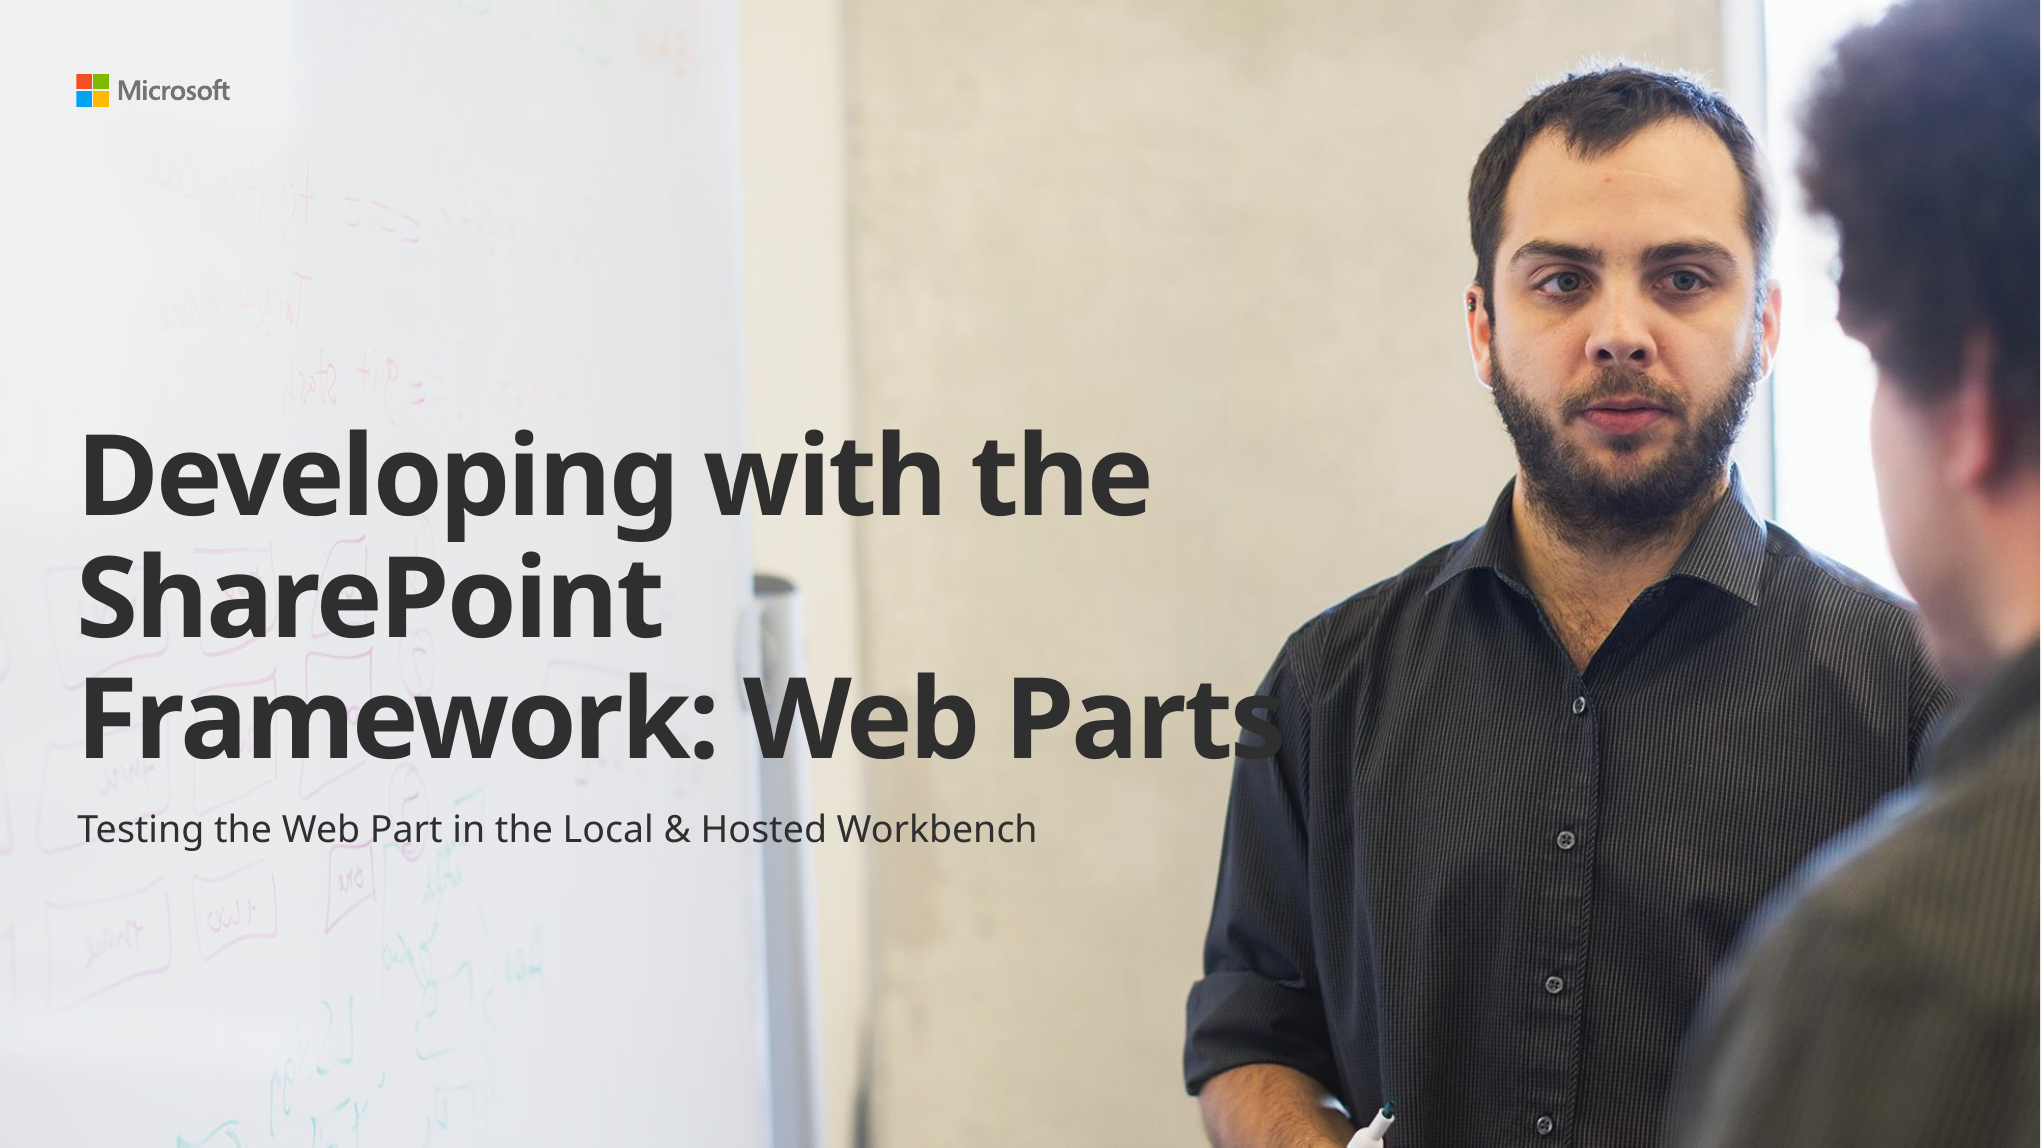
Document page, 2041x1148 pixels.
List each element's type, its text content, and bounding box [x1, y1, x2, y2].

title Developing with the SharePoint Framework: Web Parts [76, 498, 1318, 799]
list Testing the Web Part in the Local & Hosted Workbench [77, 792, 1477, 913]
picture [1164, 0, 2041, 1148]
